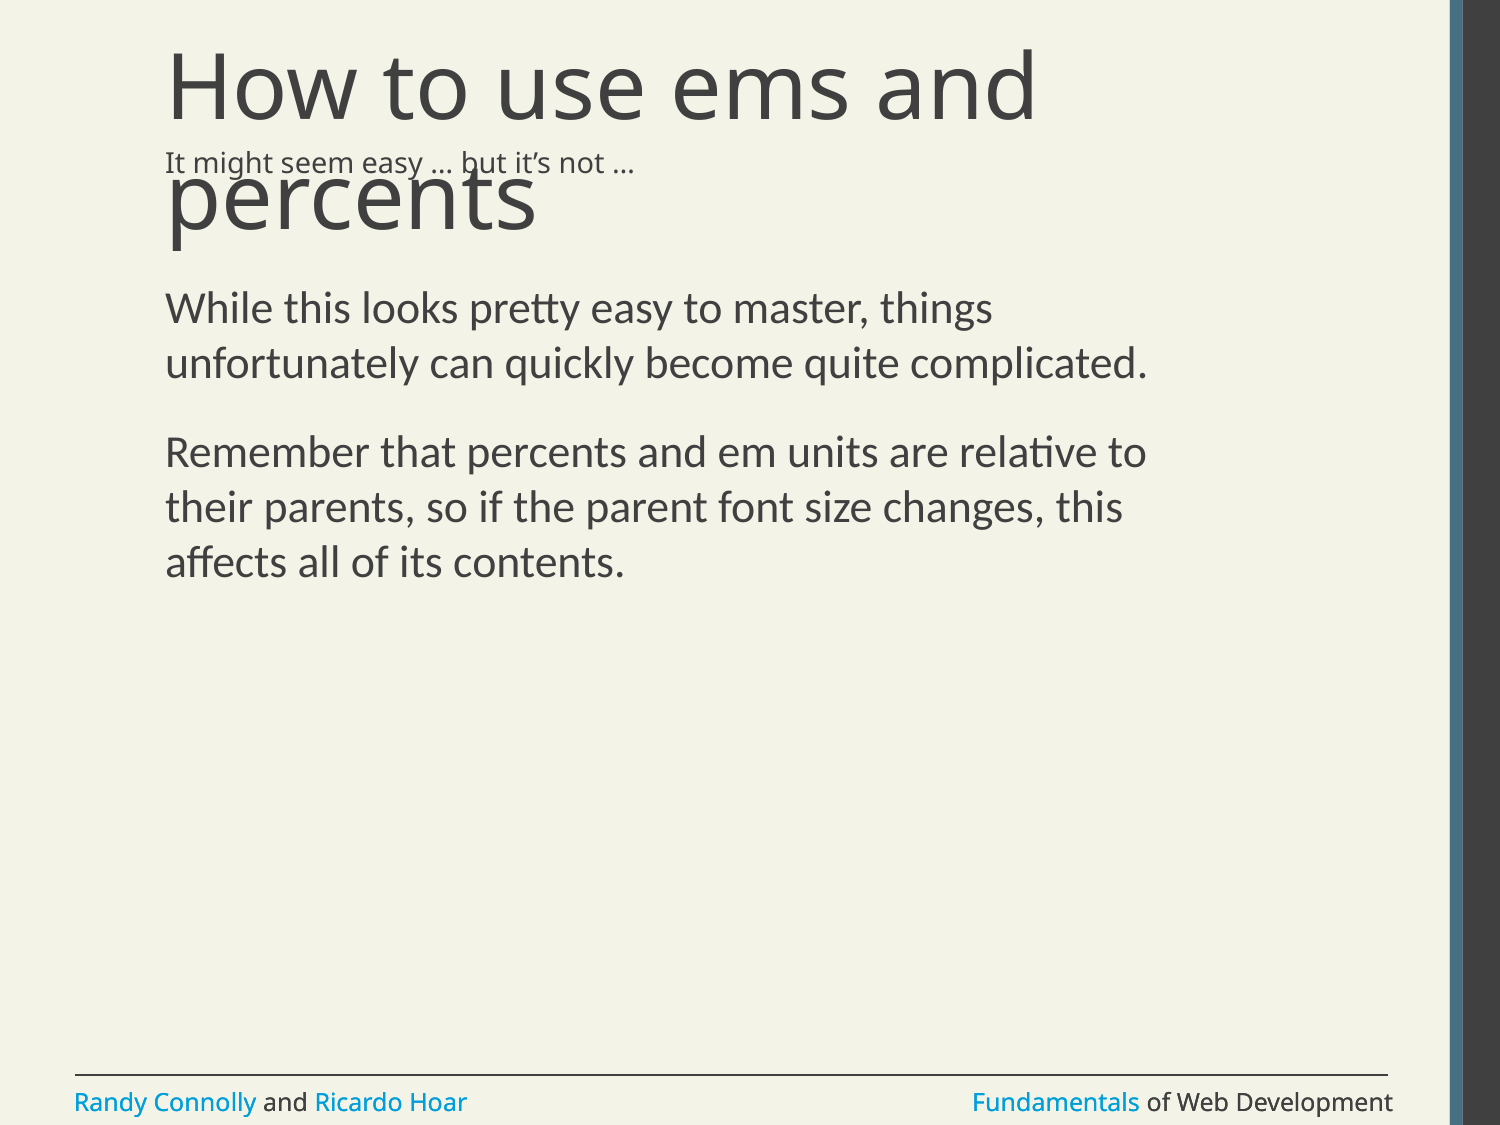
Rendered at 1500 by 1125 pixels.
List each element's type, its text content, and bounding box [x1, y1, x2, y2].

list It might seem easy … but it’s not … [150, 137, 1200, 188]
title How to use ems and percents [150, 20, 1425, 188]
list While this looks pretty easy to master, things unfortunately can quickly become quite complicated. Remember that percents and em units are relative to their parents, so if the parent font size changes, this affects all of its contents. [150, 270, 1200, 1013]
